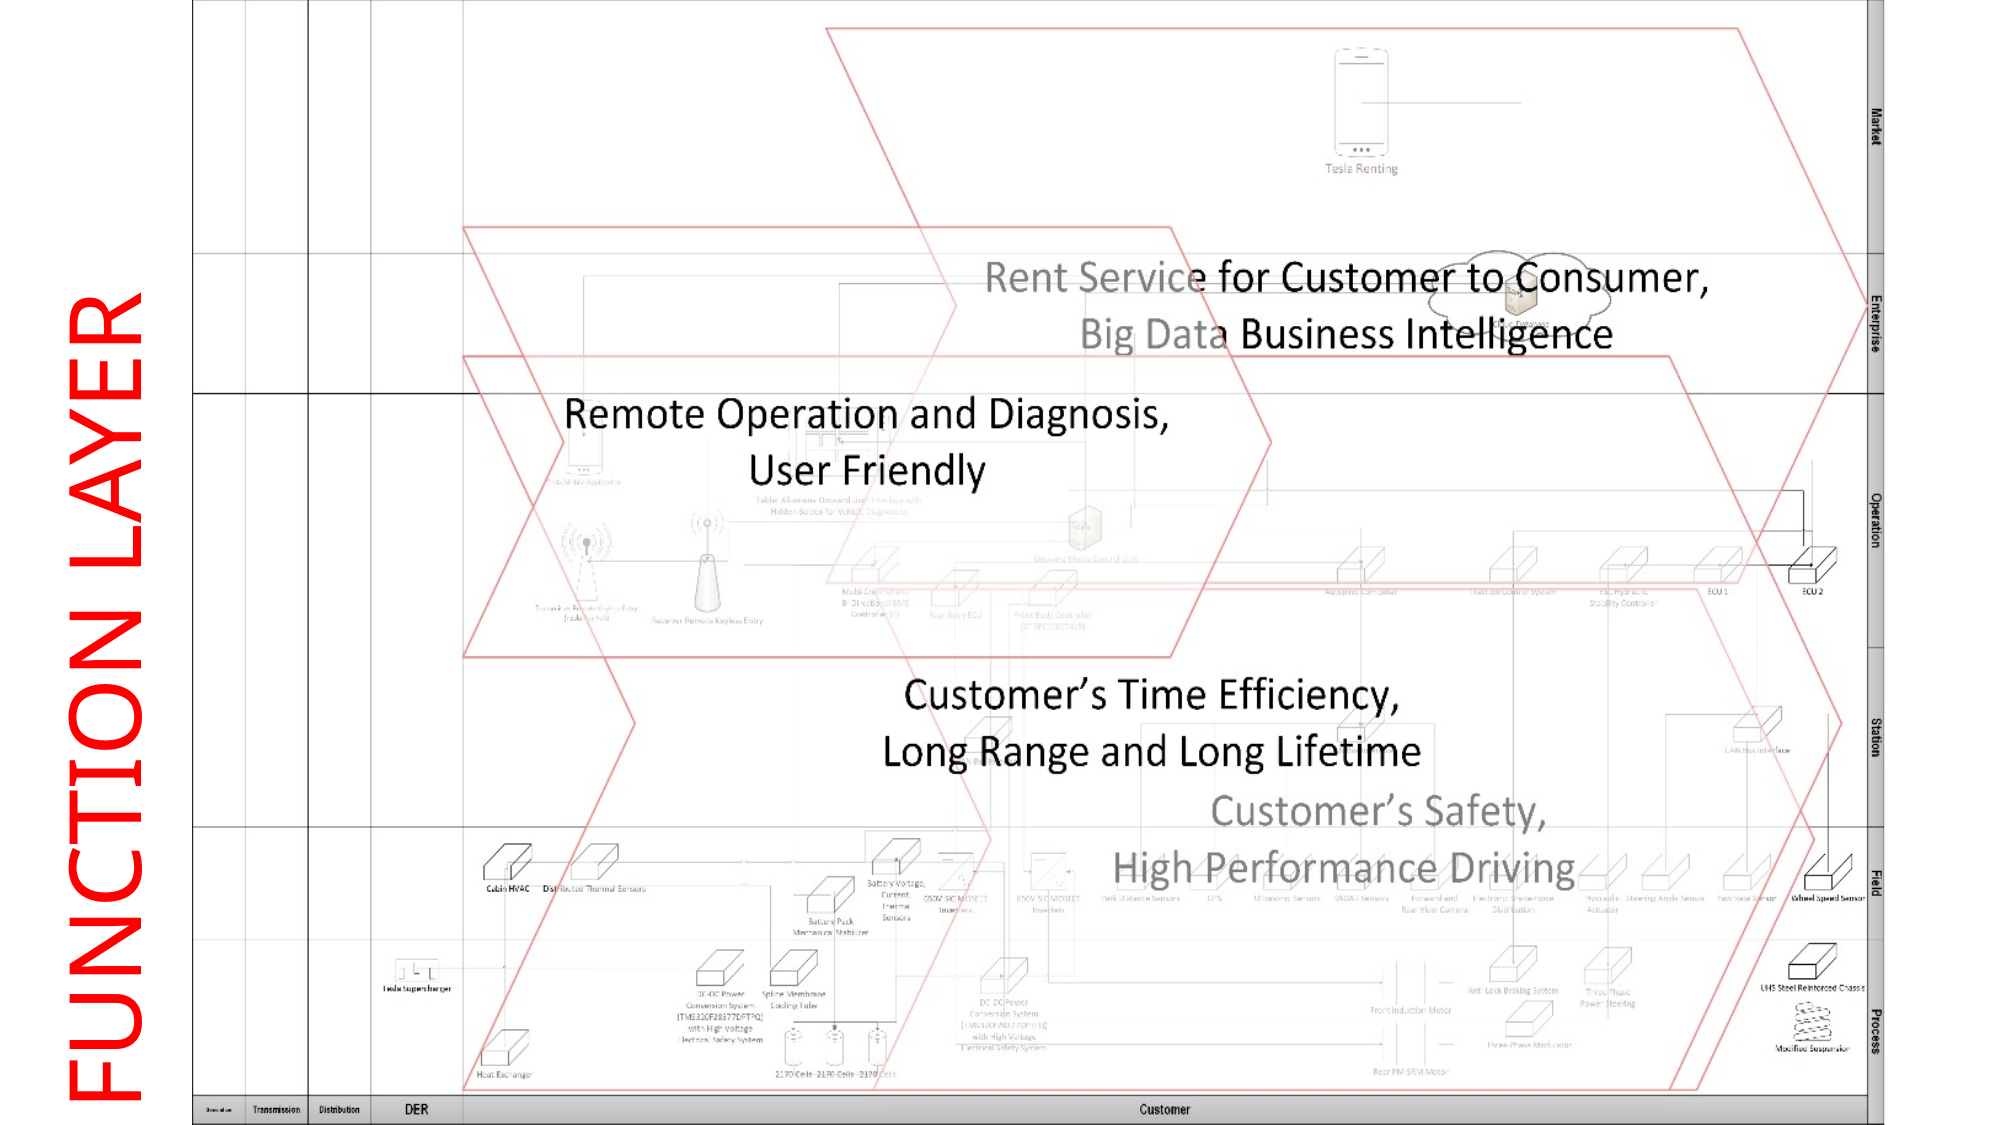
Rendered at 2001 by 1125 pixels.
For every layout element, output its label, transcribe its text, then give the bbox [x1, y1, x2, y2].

text_box FUNCTION LAYER [0, 0, 192, 1125]
picture [192, 0, 1888, 1125]
